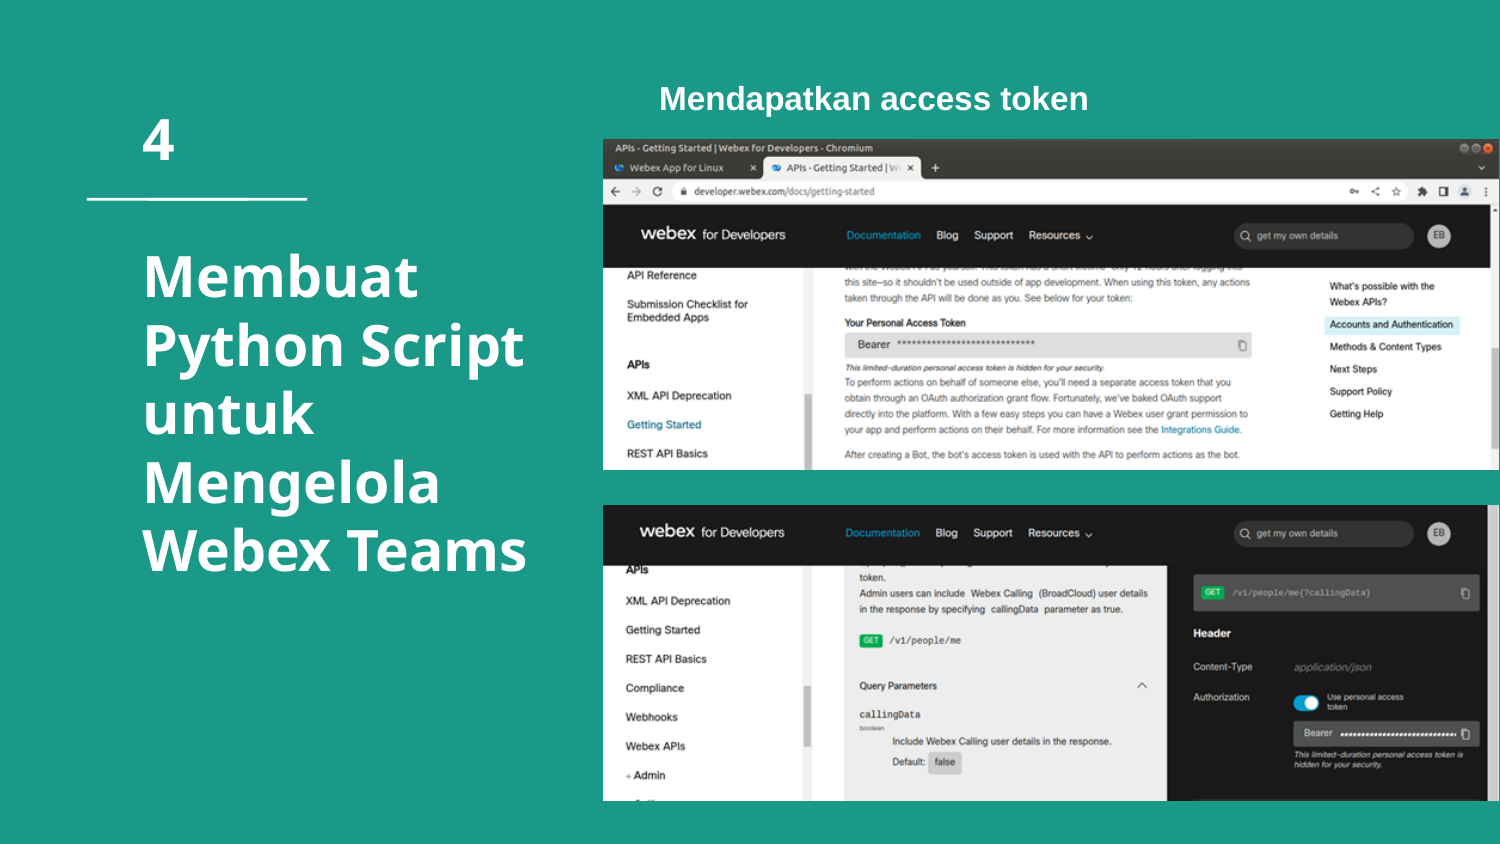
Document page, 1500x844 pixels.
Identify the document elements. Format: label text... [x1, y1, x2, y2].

text_box Mendapatkan access token [644, 56, 1177, 132]
picture [603, 505, 1499, 801]
picture [603, 139, 1499, 471]
title 4 Membuat Python Script untuk Mengelola Webex Teams [127, 88, 604, 220]
